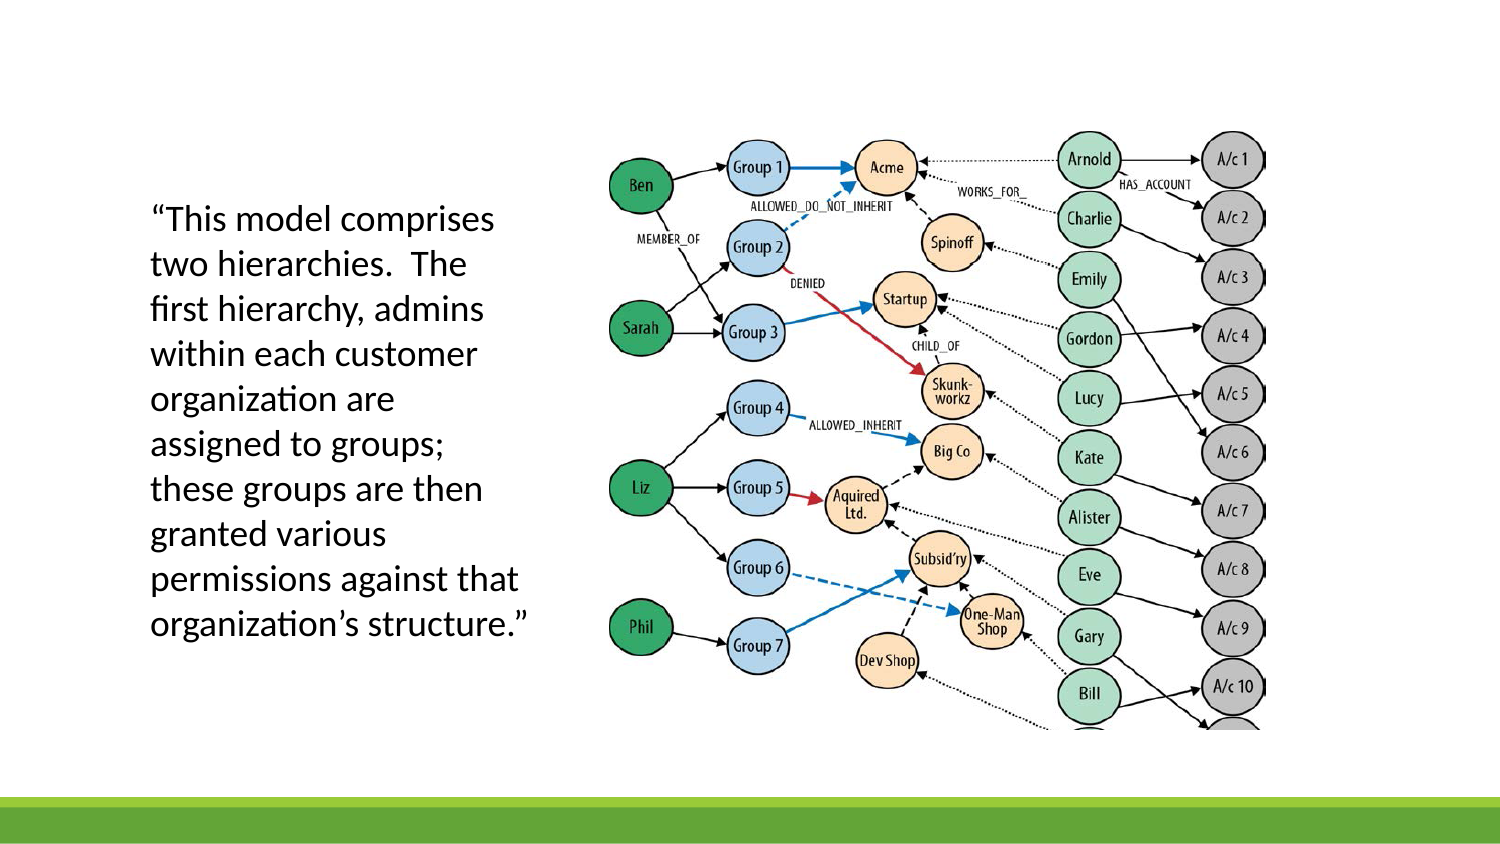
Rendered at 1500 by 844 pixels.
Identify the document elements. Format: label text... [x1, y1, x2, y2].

picture [593, 129, 1283, 731]
text_box “This model comprises two hierarchies. The first hierarchy, admins within each customer organization are assigned to groups; these groups are then granted various permissions against that organization’s structure.” [135, 186, 546, 652]
